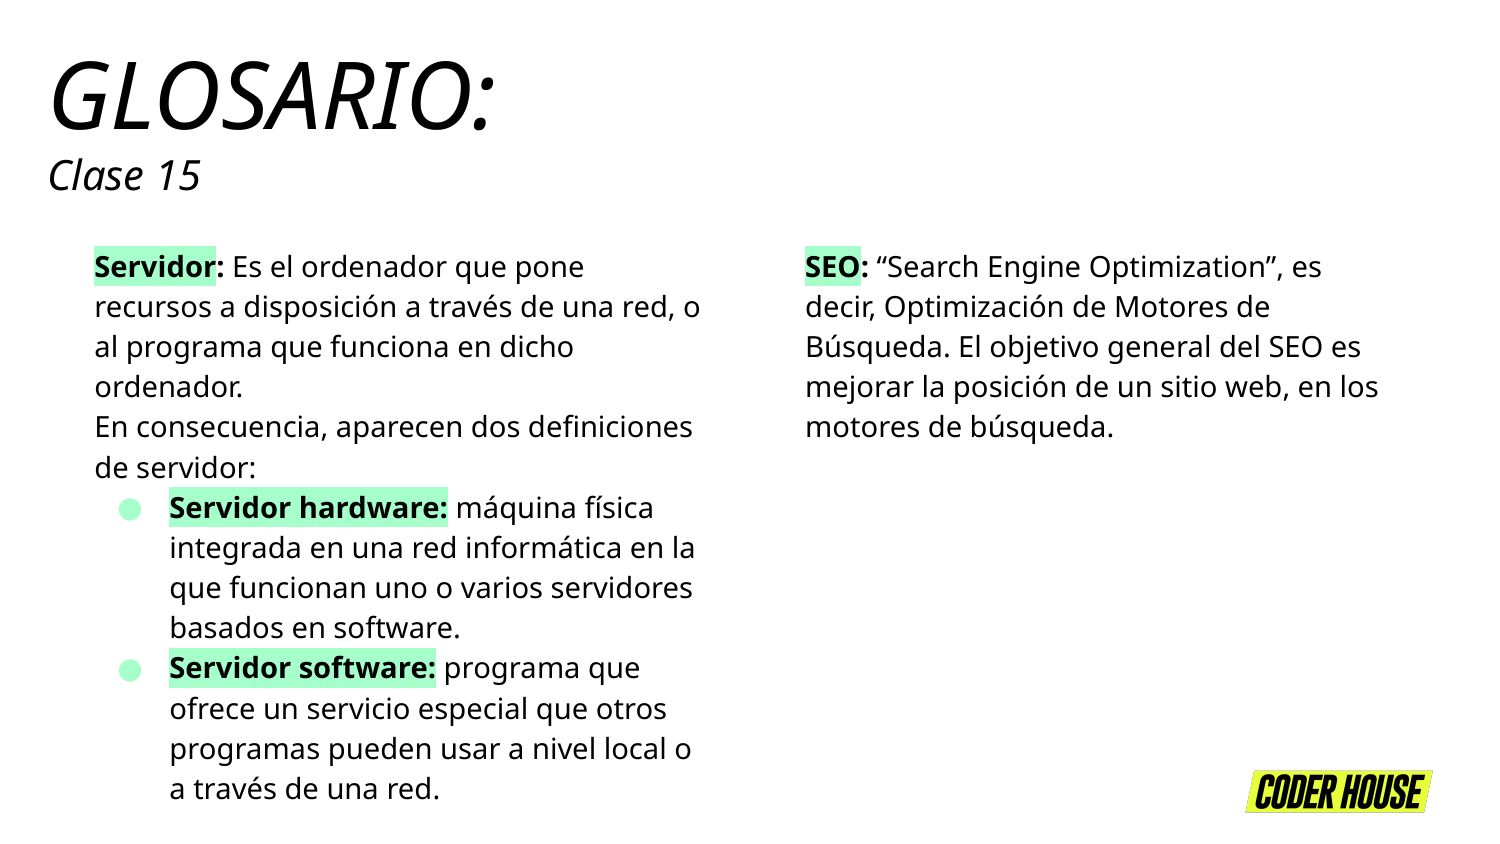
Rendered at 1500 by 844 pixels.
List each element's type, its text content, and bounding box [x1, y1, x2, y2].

picture [1241, 764, 1437, 819]
text_box Servidor: Es el ordenador que pone recursos a disposición a través de una red, o al programa que funciona en dicho ordenador. En consecuencia, aparecen dos definiciones de servidor: Servidor hardware: máquina física integrada en una red informática en la que funcionan uno o varios servidores basados en software. Servidor software: programa que ofrece un servicio especial que otros programas pueden usar a nivel local o a través de una red. [79, 228, 724, 819]
text_box GLOSARIO: Clase 15 [32, 21, 1414, 184]
text_box SEO: “Search Engine Optimization”, es decir, Optimización de Motores de Búsqueda. El objetivo general del SEO es mejorar la posición de un sitio web, en los motores de búsqueda. [790, 228, 1407, 534]
